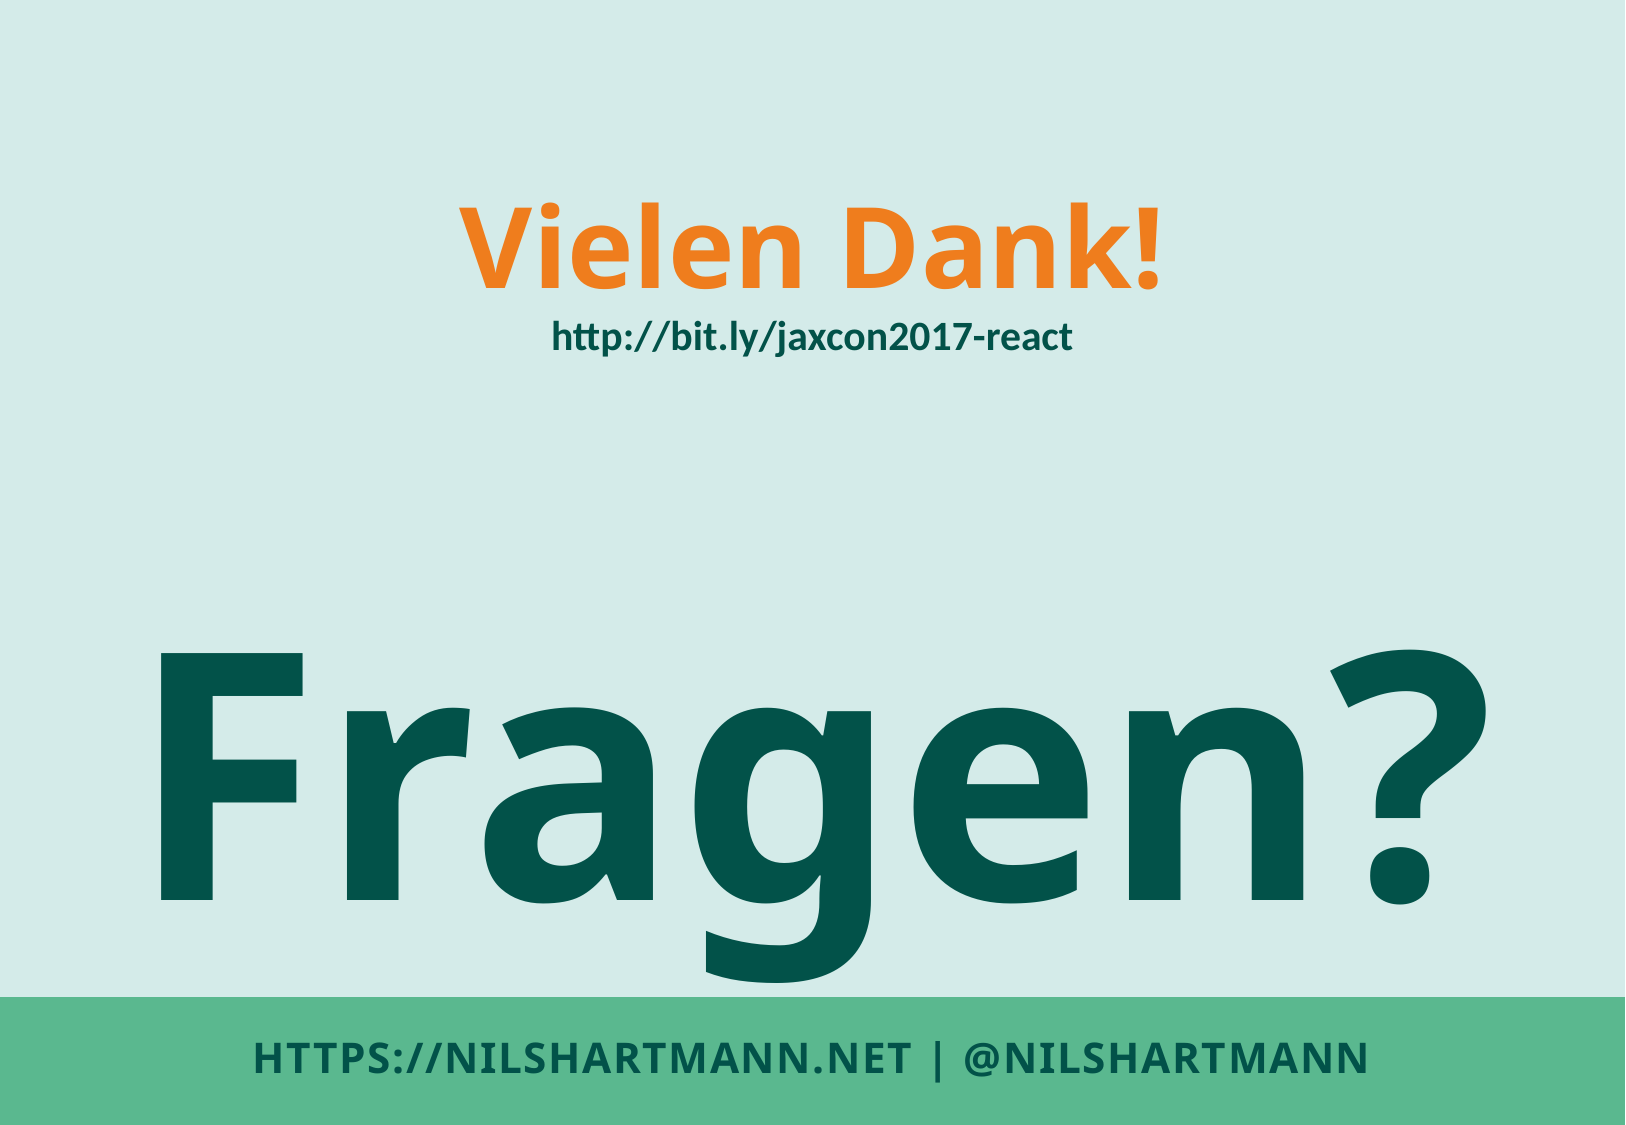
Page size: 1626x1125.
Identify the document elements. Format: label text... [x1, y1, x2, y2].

title HTTPS://NILSHARTMANN.NET | @nilshartmann [0, 995, 1625, 1125]
text_box Vielen Dank! [189, 168, 1436, 319]
text_box Fragen? [115, 547, 1510, 978]
text_box http://bit.ly/jaxcon2017-react [536, 301, 1089, 367]
